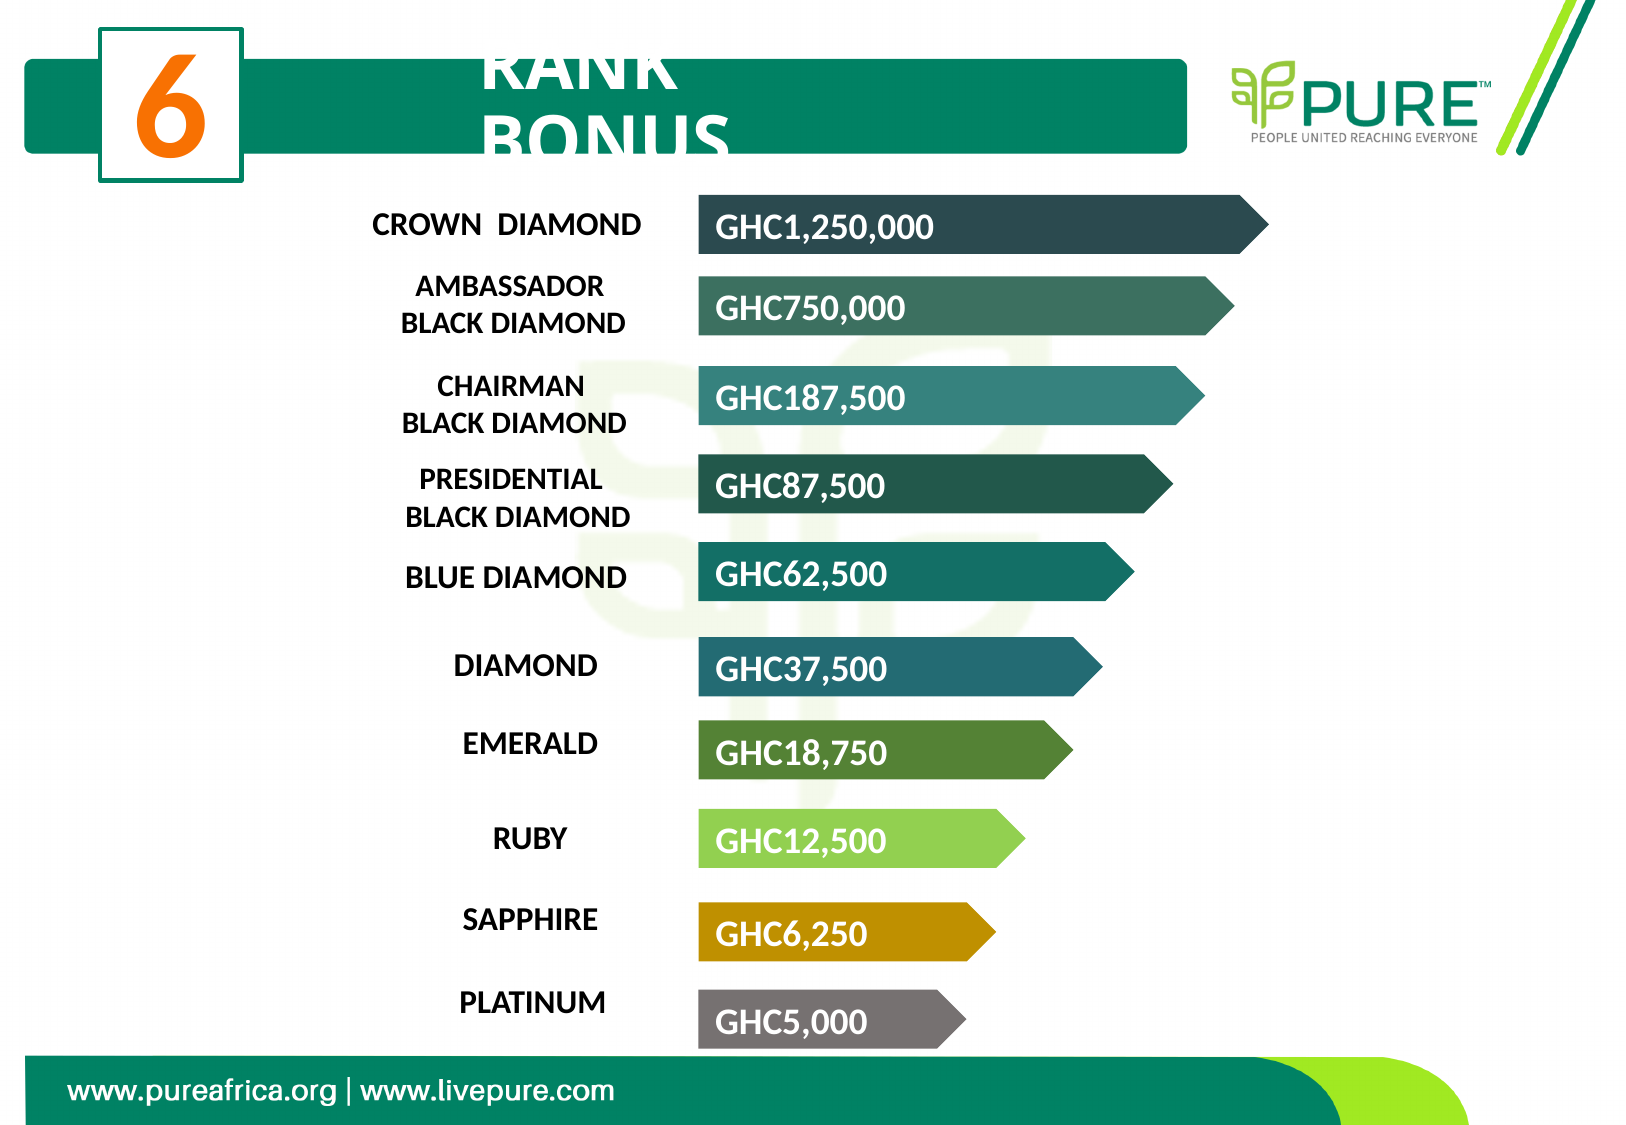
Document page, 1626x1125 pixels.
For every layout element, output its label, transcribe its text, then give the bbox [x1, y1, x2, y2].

text_box 6 [100, 0, 242, 195]
text_box PLATINUM [444, 972, 622, 1028]
text_box CHAIRMAN BLACK DIAMOND [387, 357, 643, 448]
text_box EMERALD [447, 713, 614, 769]
text_box GHC5,000 [696, 987, 969, 1051]
text_box BLUE DIAMOND [390, 547, 643, 603]
text_box CROWN DIAMOND [357, 194, 657, 250]
text_box PRESIDENTIAL BLACK DIAMOND [390, 451, 646, 541]
text_box GHC12,500 [696, 806, 1028, 870]
text_box GHC6,250 [696, 900, 999, 964]
text_box RUBY [478, 808, 583, 864]
text_box DIAMOND [438, 635, 613, 691]
text_box GHC750,000 [696, 274, 1237, 338]
text_box GHC87,500 [696, 452, 1176, 516]
title RANK BONUS [478, 66, 886, 144]
text_box GHC62,500 [696, 540, 1137, 604]
text_box GHC37,500 [696, 635, 1106, 699]
text_box AMBASSADOR BLACK DIAMOND [385, 257, 641, 348]
text_box GHC1,250,000 [696, 192, 1272, 256]
text_box GHC18,750 [696, 718, 1076, 782]
text_box GHC187,500 [696, 363, 1208, 428]
text_box SAPPHIRE [447, 889, 614, 945]
picture [0, 0, 1626, 1125]
